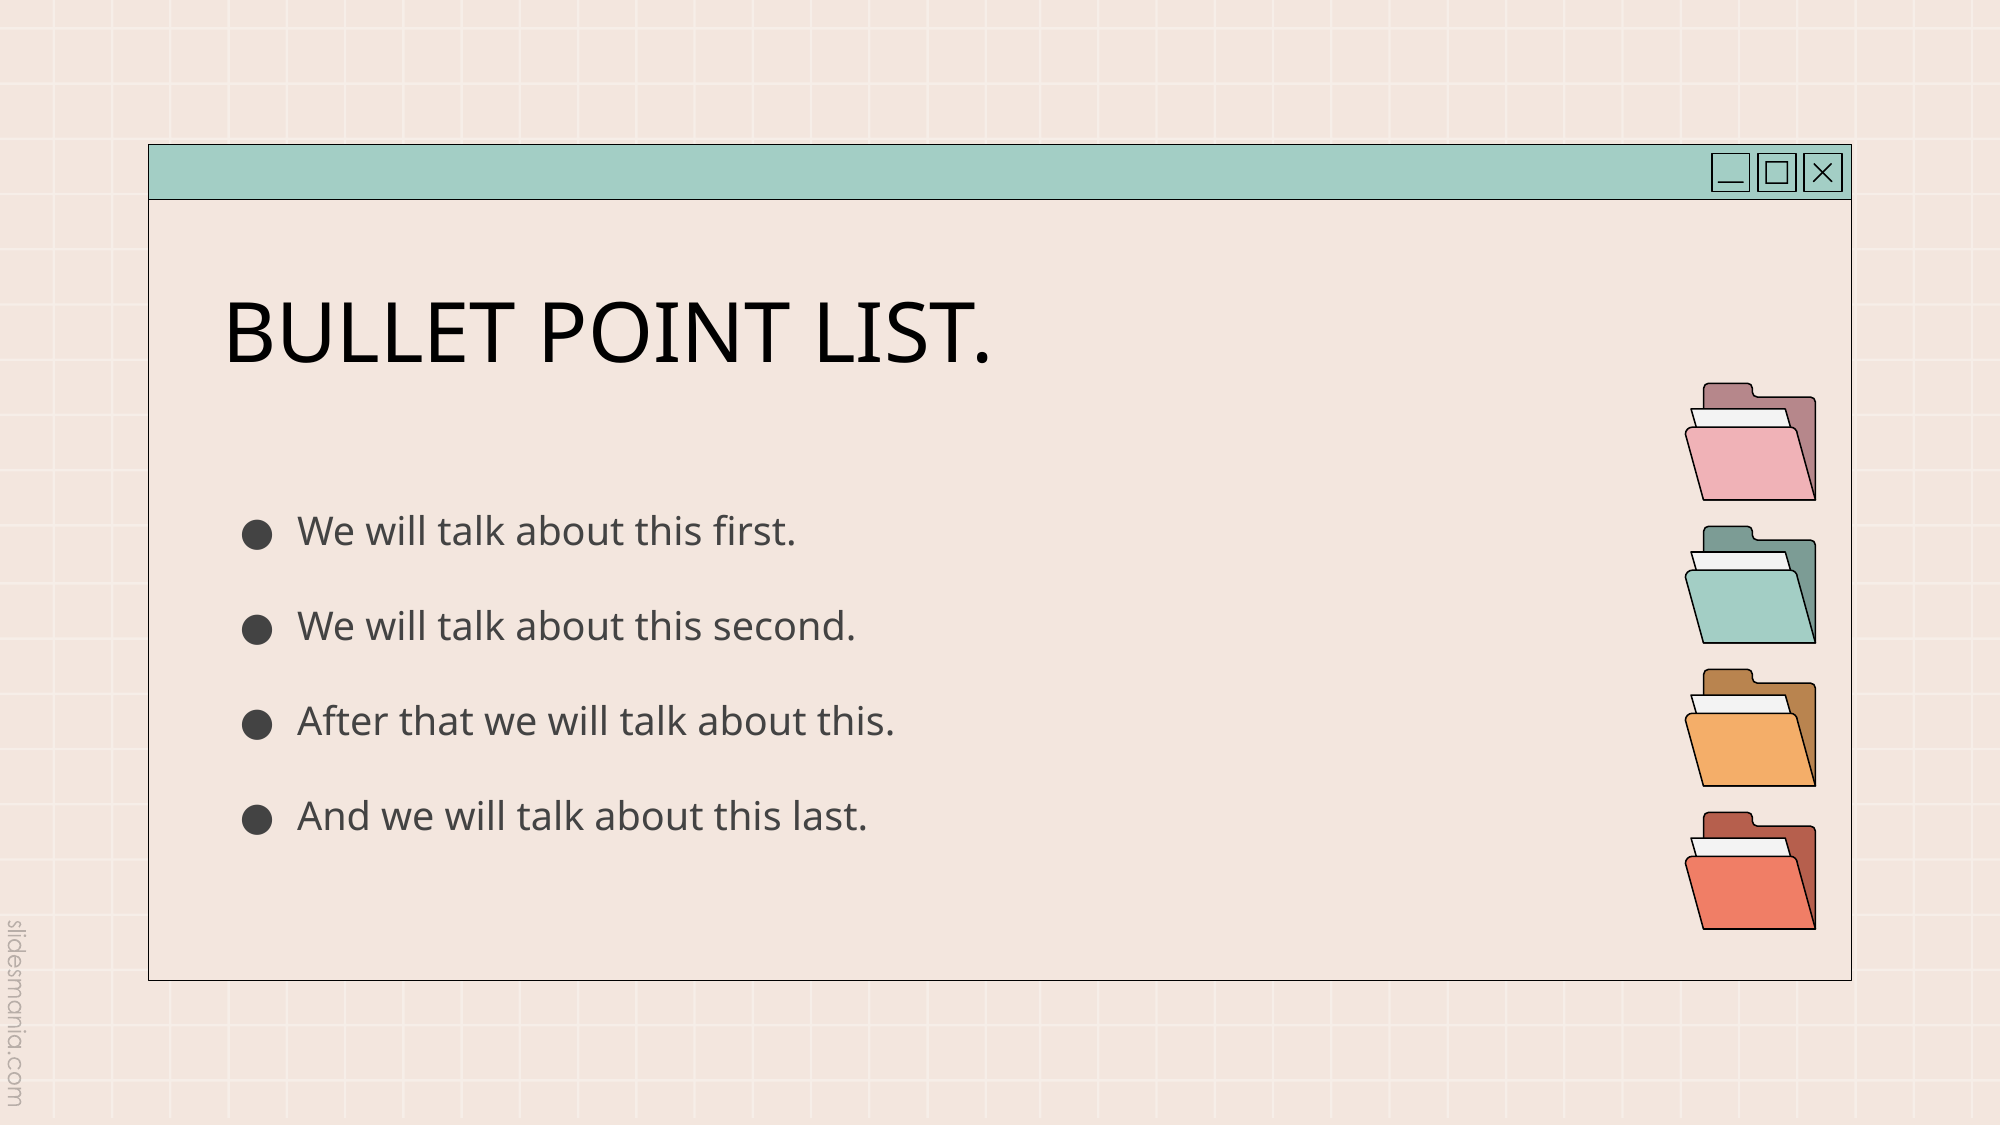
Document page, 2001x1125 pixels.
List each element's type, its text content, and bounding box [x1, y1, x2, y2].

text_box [1684, 668, 1816, 786]
title BULLET POINT LIST. [202, 266, 1798, 393]
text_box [1684, 525, 1816, 643]
list We will talk about this first. We will talk about this second. After that we will talk about this. And we will talk about this last. [202, 438, 1798, 874]
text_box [1684, 382, 1816, 500]
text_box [1684, 811, 1816, 930]
